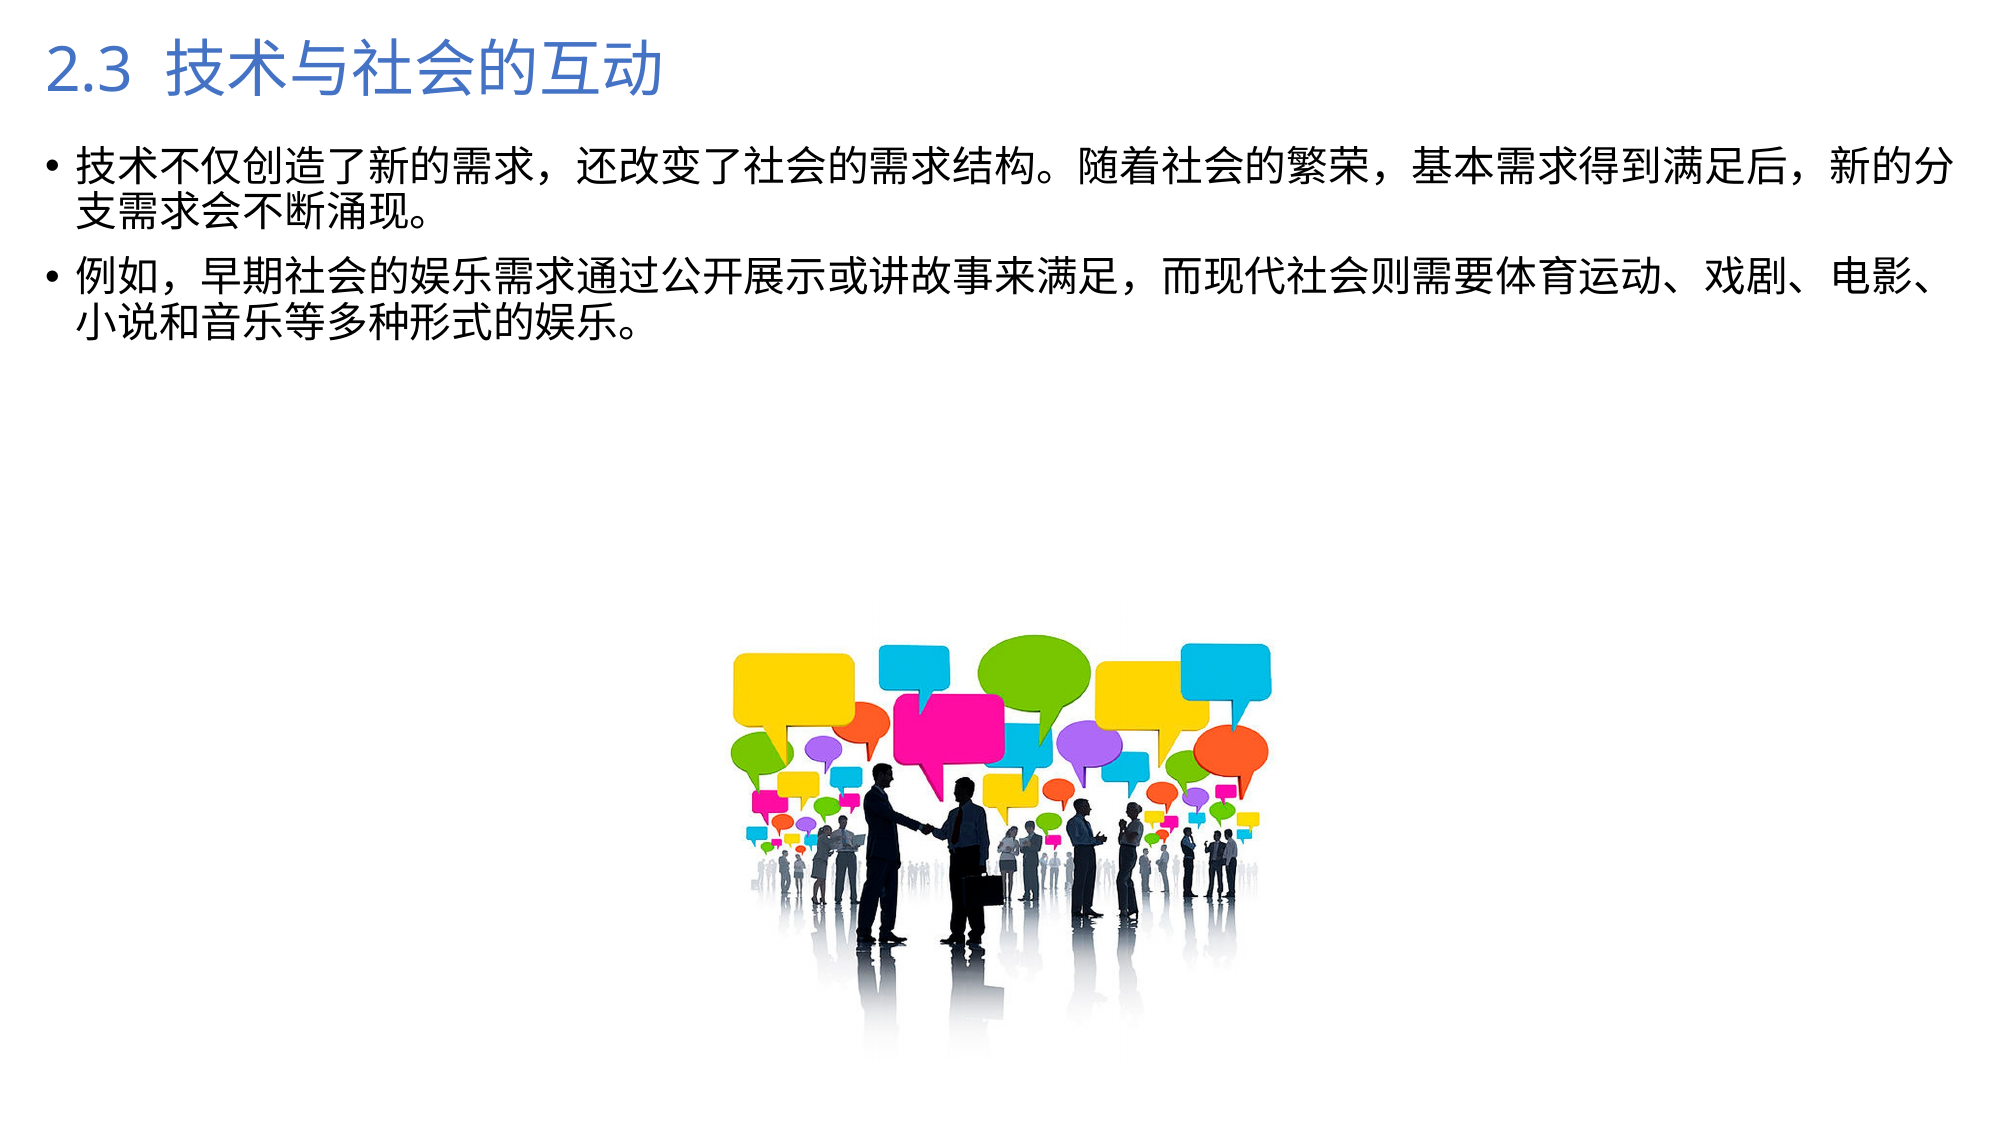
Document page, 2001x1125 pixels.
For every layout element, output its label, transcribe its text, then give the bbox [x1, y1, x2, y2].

title 2.3 技术与社会的互动 [30, 29, 1970, 93]
picture [717, 601, 1283, 1065]
list 技术不仅创造了新的需求，还改变了社会的需求结构。随着社会的繁荣，基本需求得到满足后，新的分支需求会不断涌现。 例如，早期社会的娱乐需求通过公开展示或讲故事来满足，而现代社会则需要体育运动、戏剧、电影、小说和音乐等多种形式的娱乐。 [30, 137, 1970, 602]
